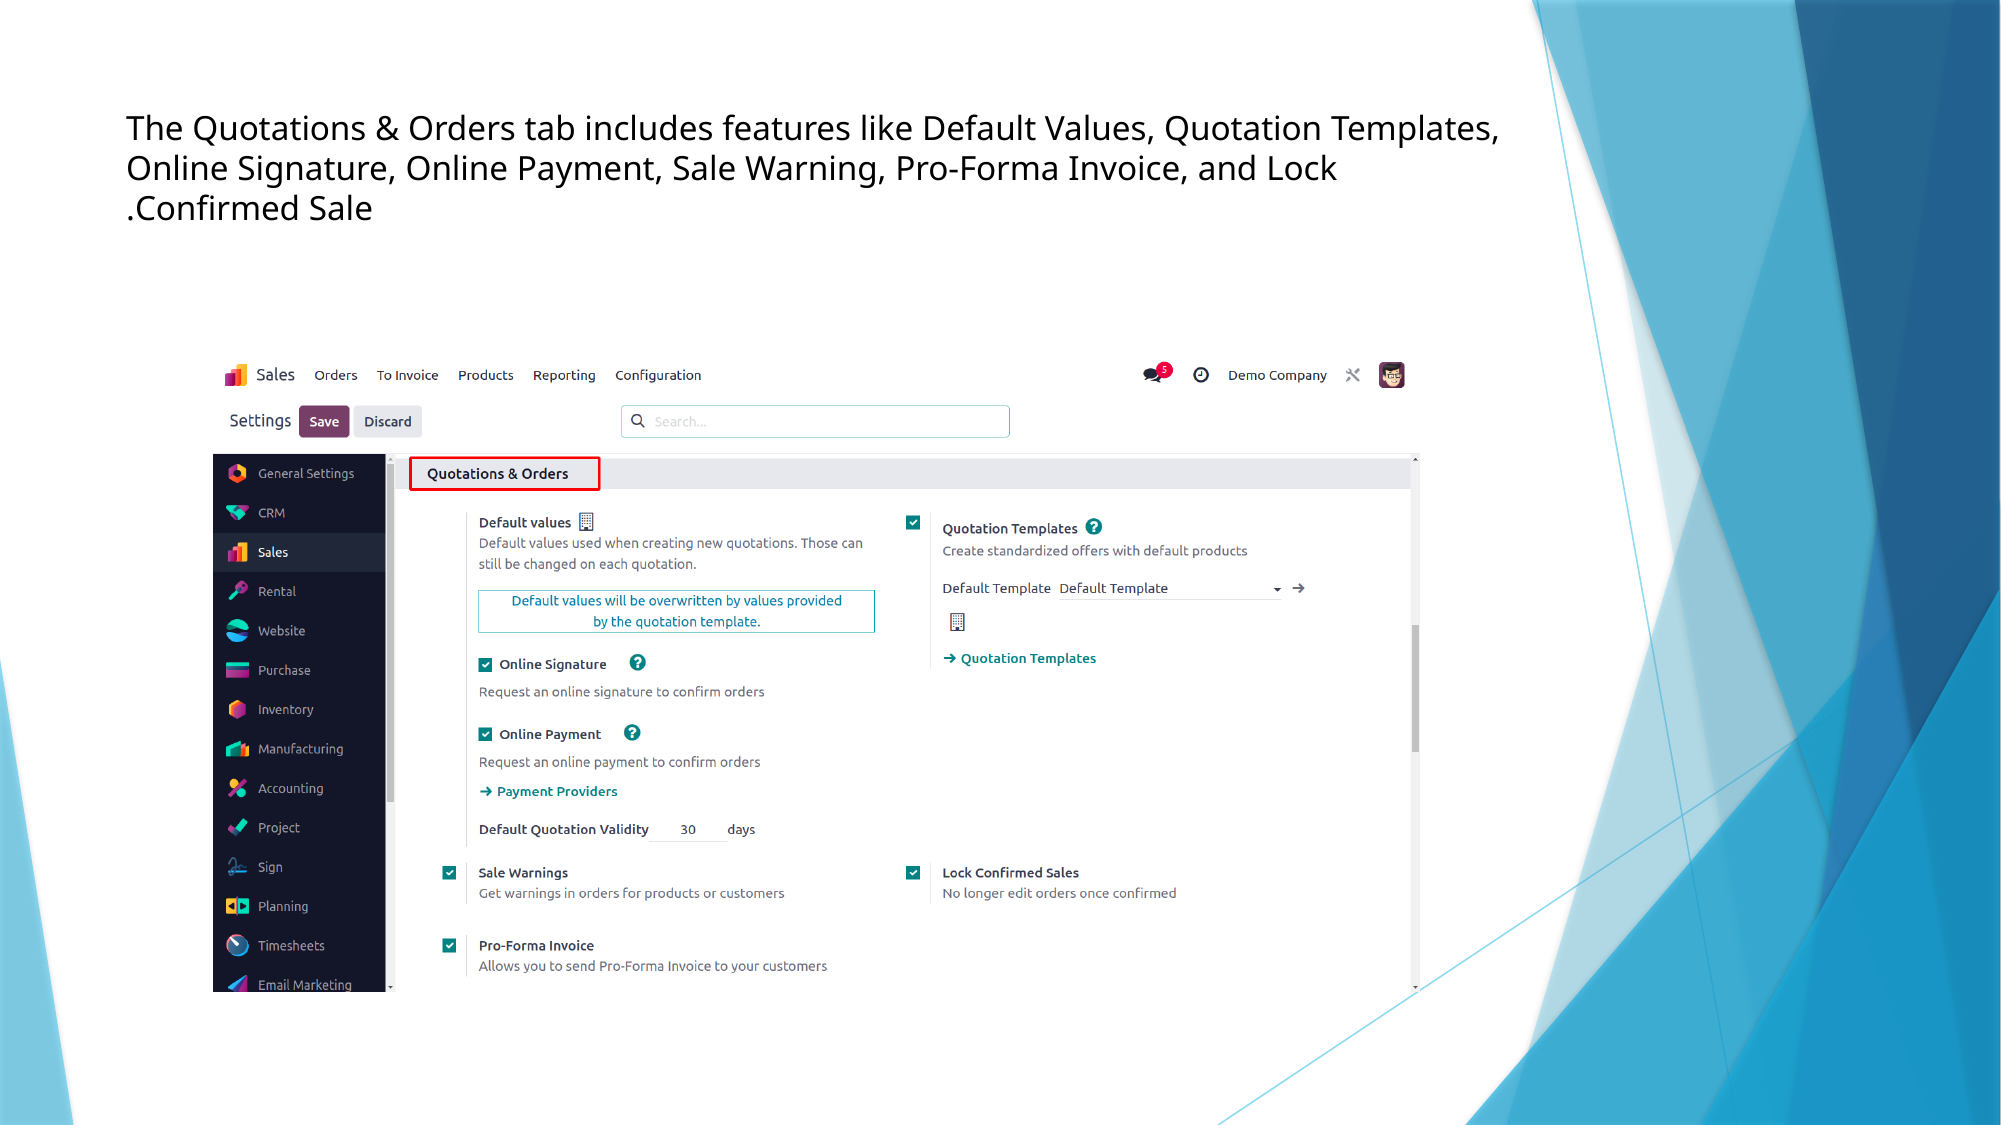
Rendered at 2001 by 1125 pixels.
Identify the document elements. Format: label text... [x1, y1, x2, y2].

title The Quotations & Orders tab includes features like Default Values, Quotation Templates, Online Signature, Online Payment, Sale Warning, Pro-Forma Invoice, and Lock Confirmed Sale. [111, 99, 1522, 317]
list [212, 353, 1420, 992]
